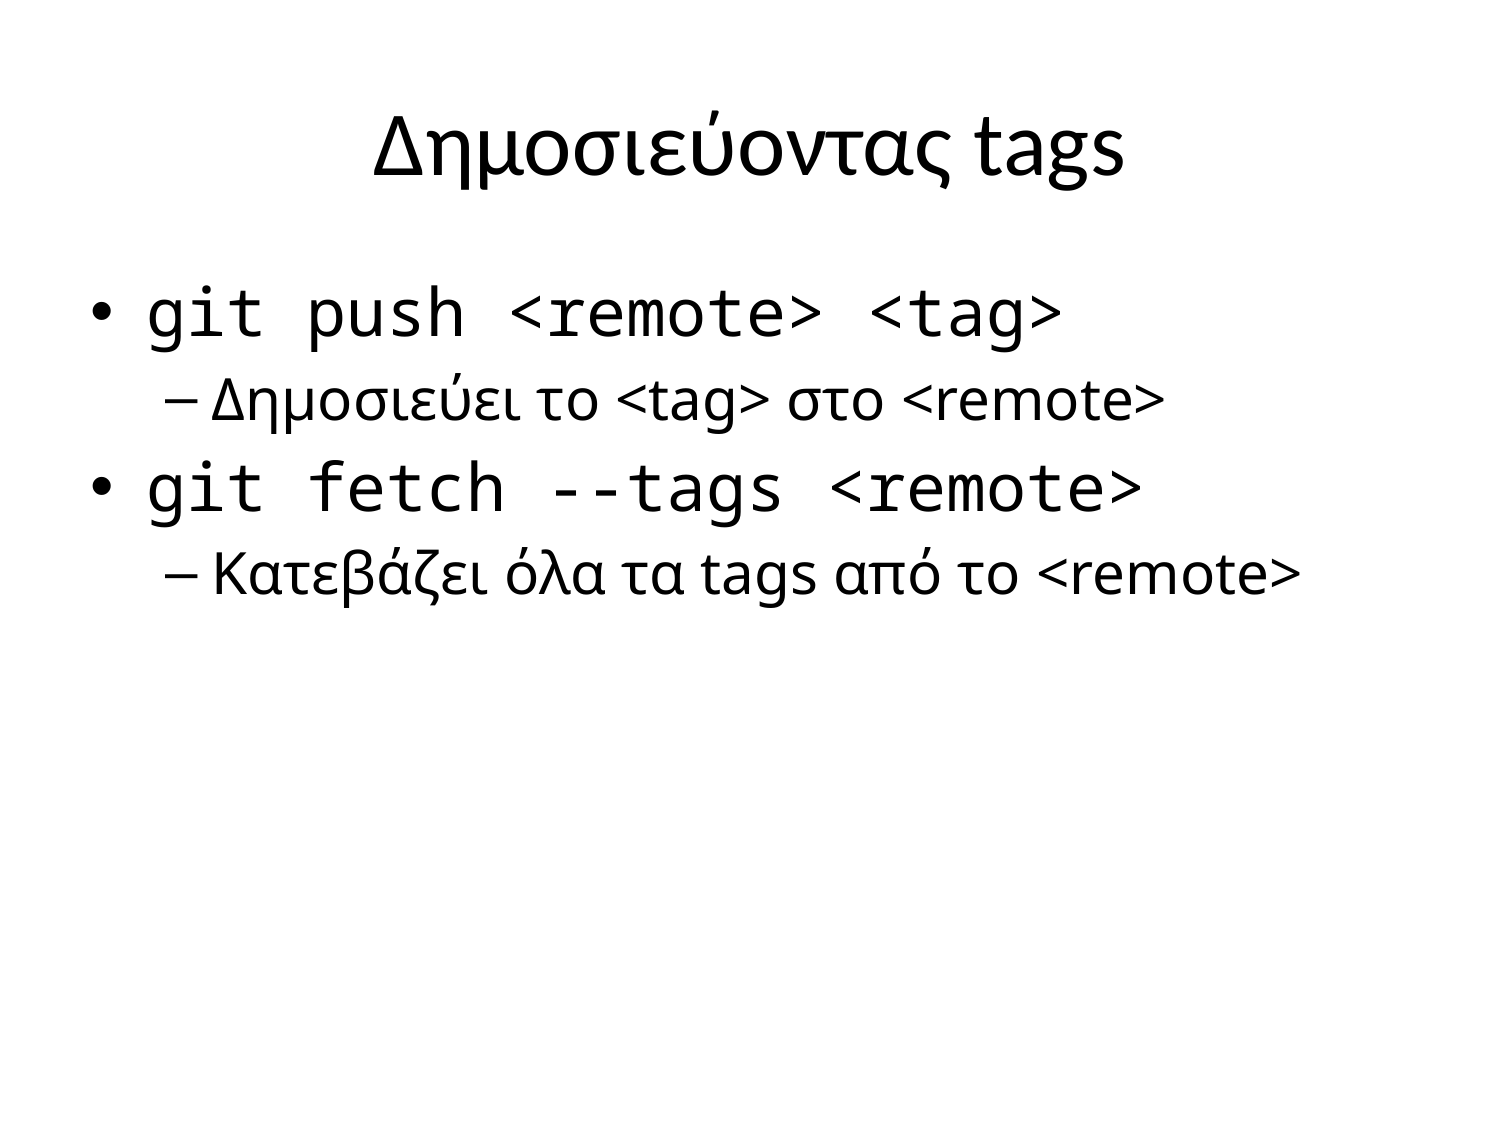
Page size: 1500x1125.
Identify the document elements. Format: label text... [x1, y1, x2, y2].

list git push <remote> <tag> Δημοσιεύει το <tag> στο <remote> git fetch --tags <remote> Κατεβάζει όλα τα tags από το <remote> [75, 262, 1425, 1005]
title Δημοσιεύοντας tags [75, 45, 1425, 233]
